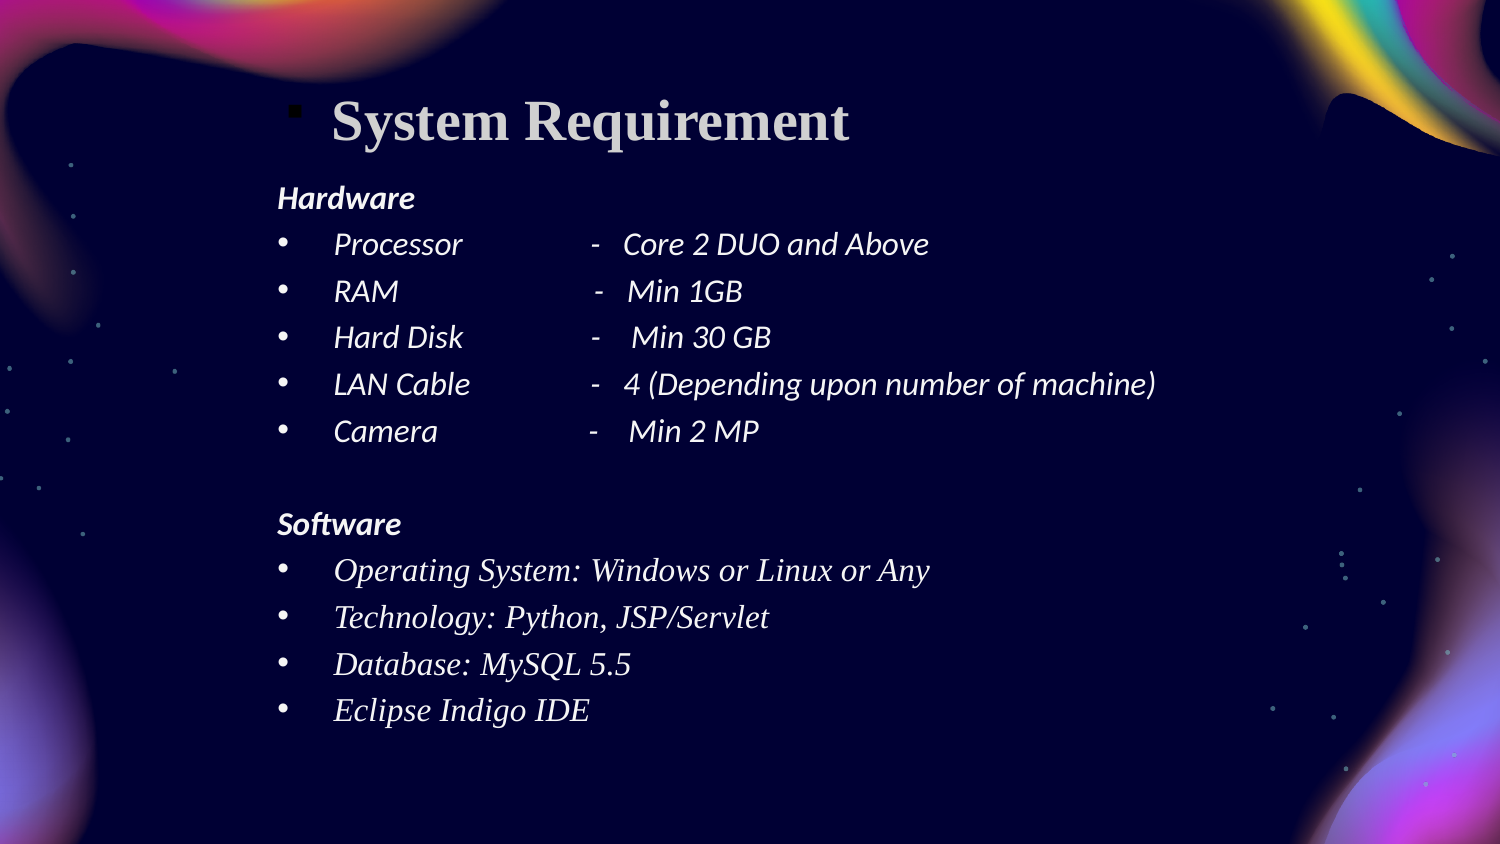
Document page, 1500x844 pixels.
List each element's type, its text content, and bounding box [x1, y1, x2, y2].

text_box [234, 222, 919, 827]
text_box Hardware Processor - Core 2 DUO and Above RAM - Min 1GB Hard Disk - Min 30 GB LAN Cable - 4 (Depending upon number of machine) Camera - Min 2 MP Software Operating System: Windows or Linux or Any Technology: Python, JSP/Servlet Database: MySQL 5.5 Eclipse Indigo IDE [262, 168, 1285, 777]
picture [1007, 0, 1500, 844]
picture [0, 0, 588, 844]
text_box System Requirement [270, 75, 980, 160]
